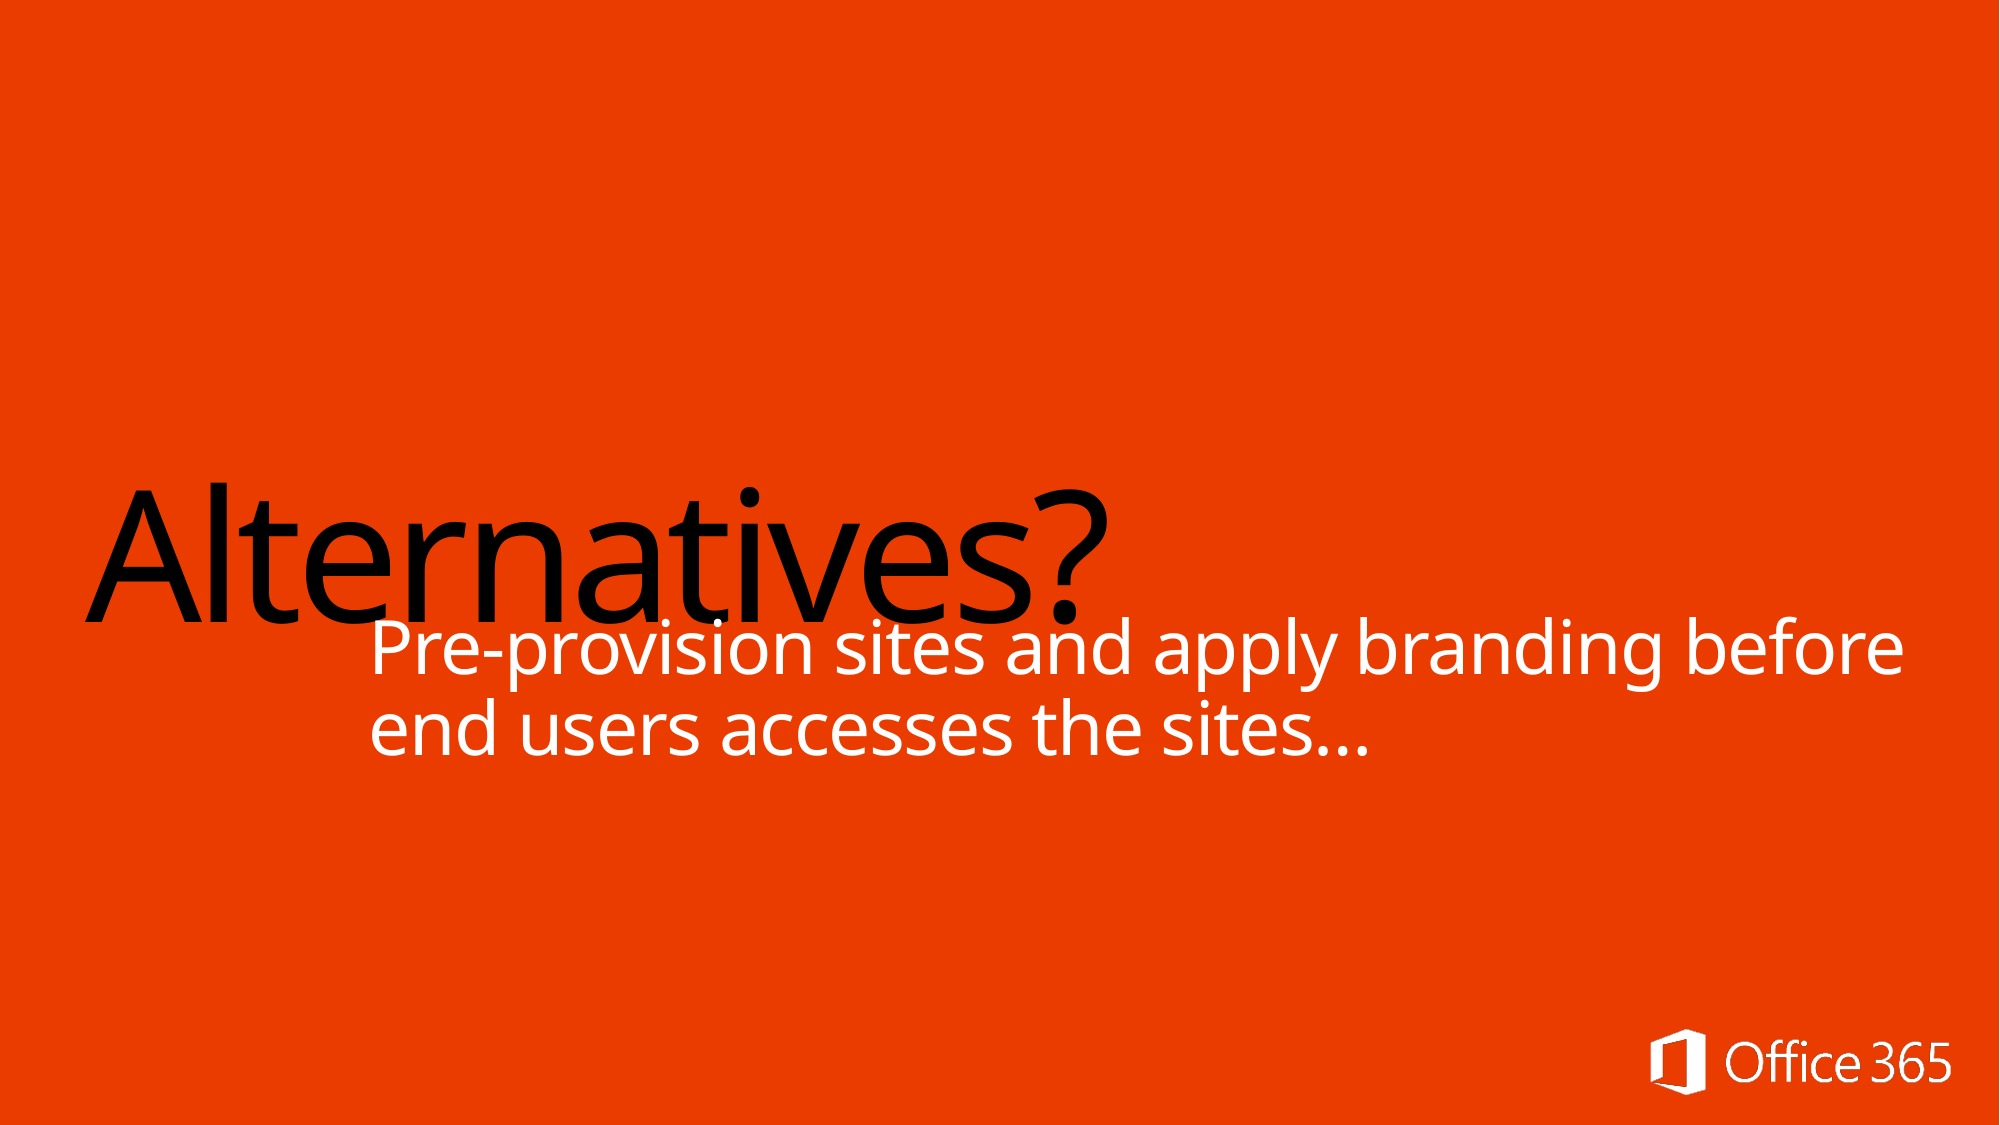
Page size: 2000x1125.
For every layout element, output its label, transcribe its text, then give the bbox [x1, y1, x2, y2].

list Pre-provision sites and apply branding before end users accesses the sites… [368, 609, 1980, 785]
picture [1622, 1000, 1978, 1124]
title Alternatives? [85, 462, 1914, 663]
